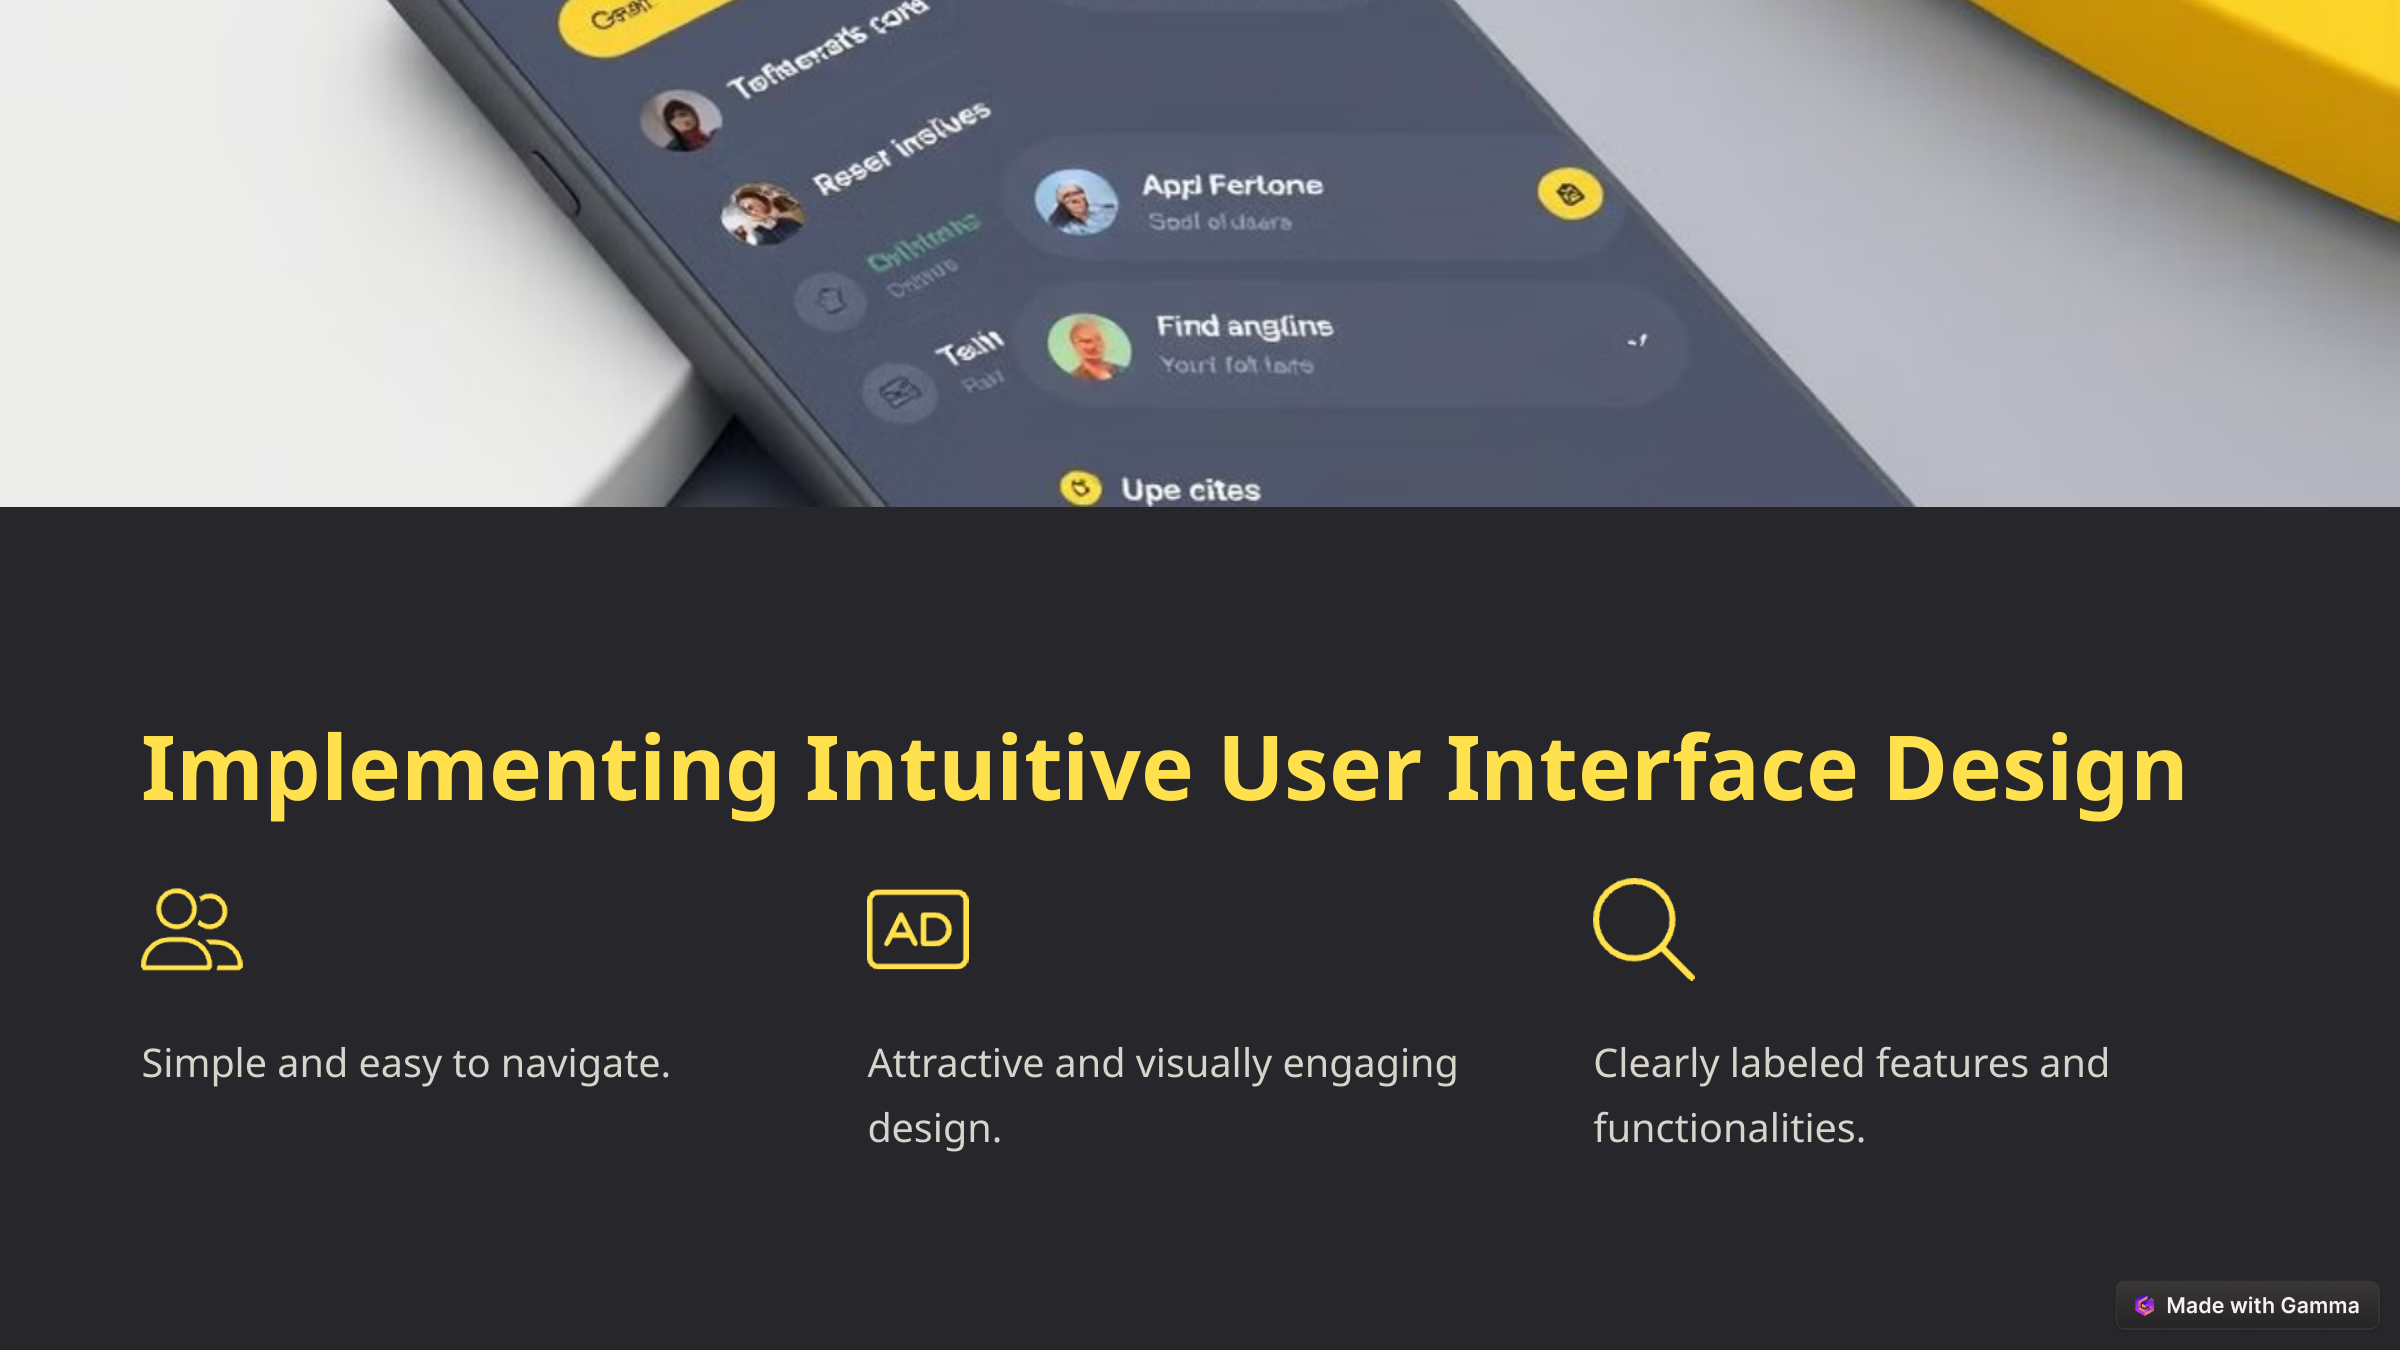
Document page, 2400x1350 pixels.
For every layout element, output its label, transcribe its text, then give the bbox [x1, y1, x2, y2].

picture [2106, 1271, 2389, 1339]
text_box Attractive and visually engaging design. [867, 1020, 1533, 1151]
text_box Simple and easy to navigate. [141, 1020, 807, 1086]
text_box Clearly labeled features and functionalities. [1593, 1020, 2259, 1151]
picture [141, 878, 243, 981]
picture [867, 878, 969, 981]
picture [1593, 878, 1695, 981]
picture [0, 0, 2400, 507]
text_box Implementing Intuitive User Interface Design [141, 705, 2246, 819]
